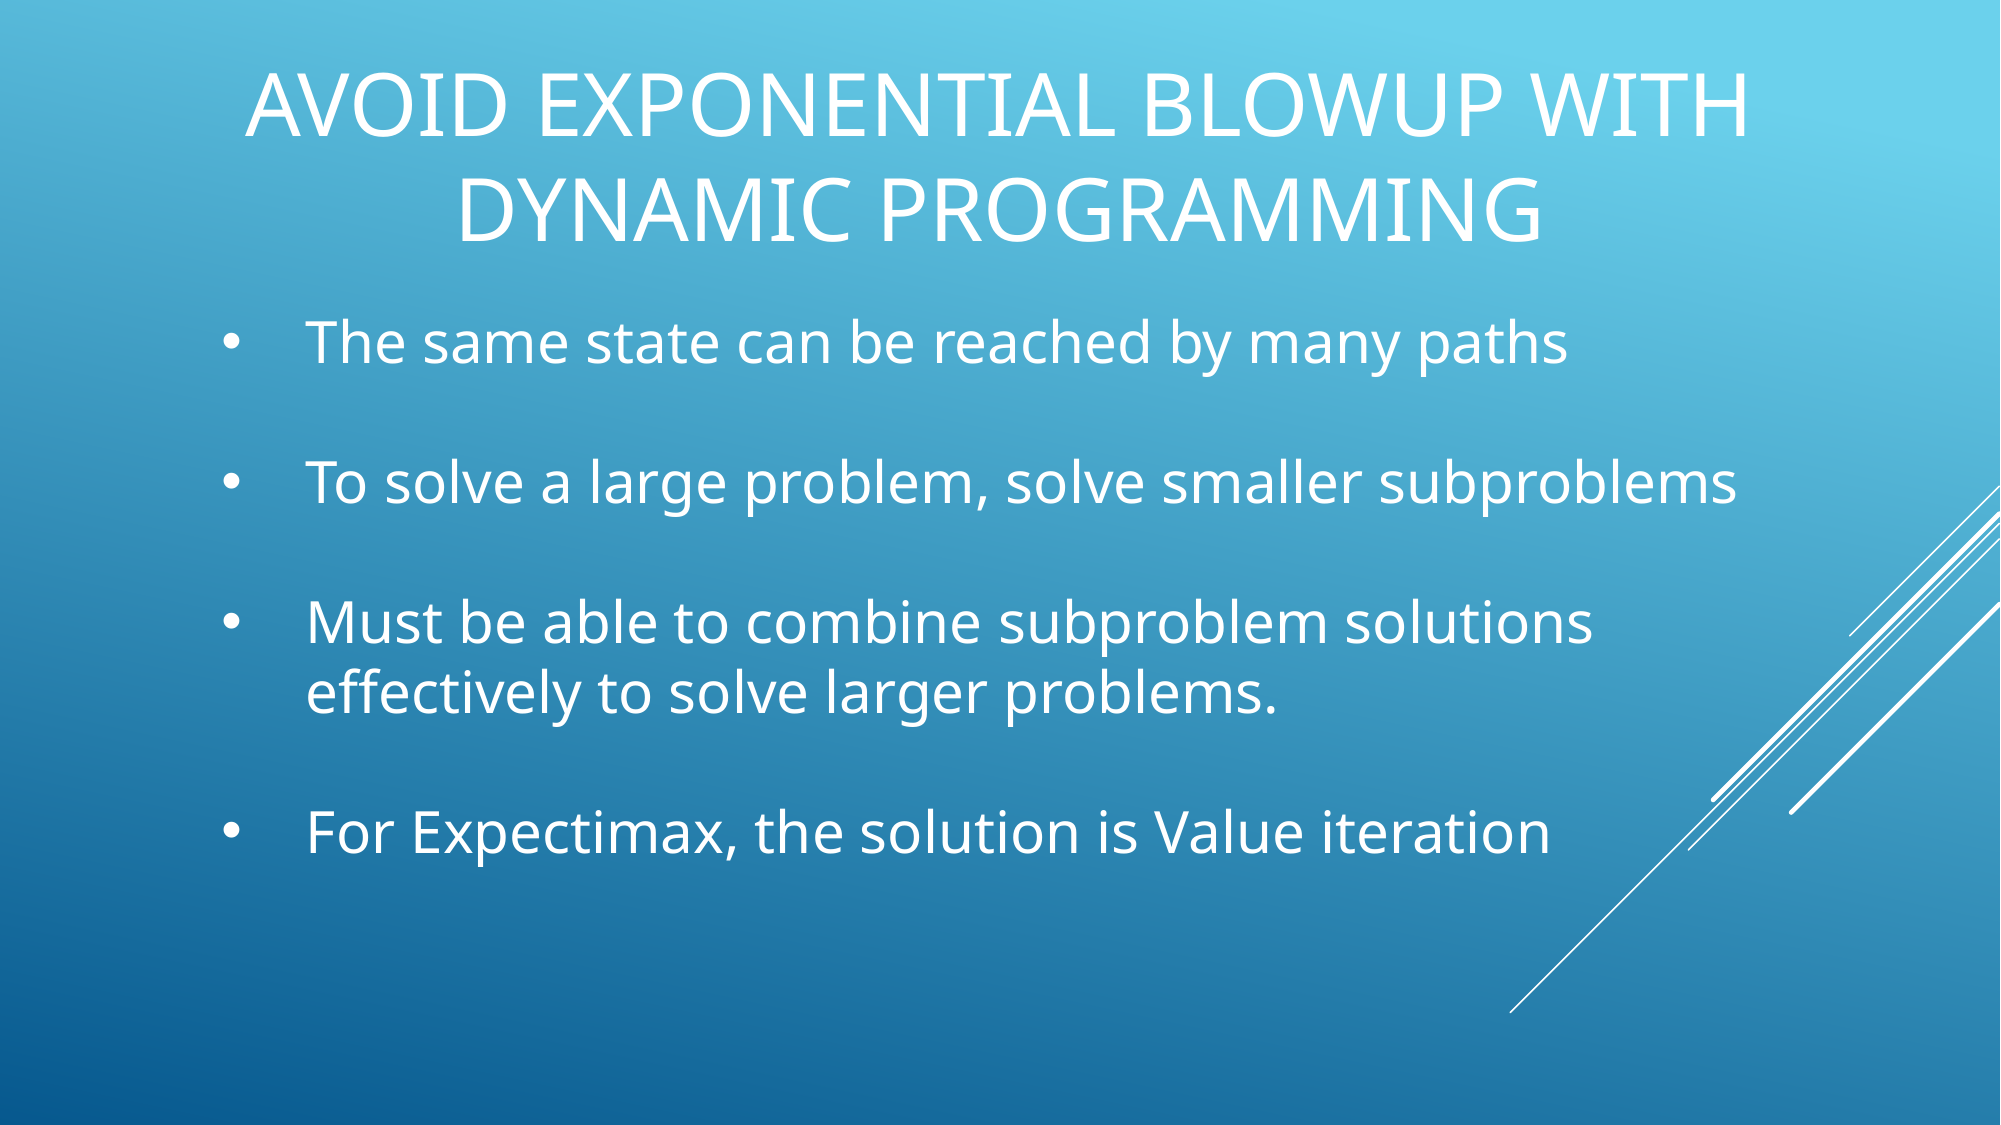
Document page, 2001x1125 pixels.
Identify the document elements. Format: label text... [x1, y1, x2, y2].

text_box The same state can be reached by many paths To solve a large problem, solve smaller subproblems Must be able to combine subproblem solutions effectively to solve larger problems. For Expectimax, the solution is Value iteration [206, 297, 1883, 873]
title Avoid Exponential blowup with dynamic programming [223, 48, 1777, 267]
